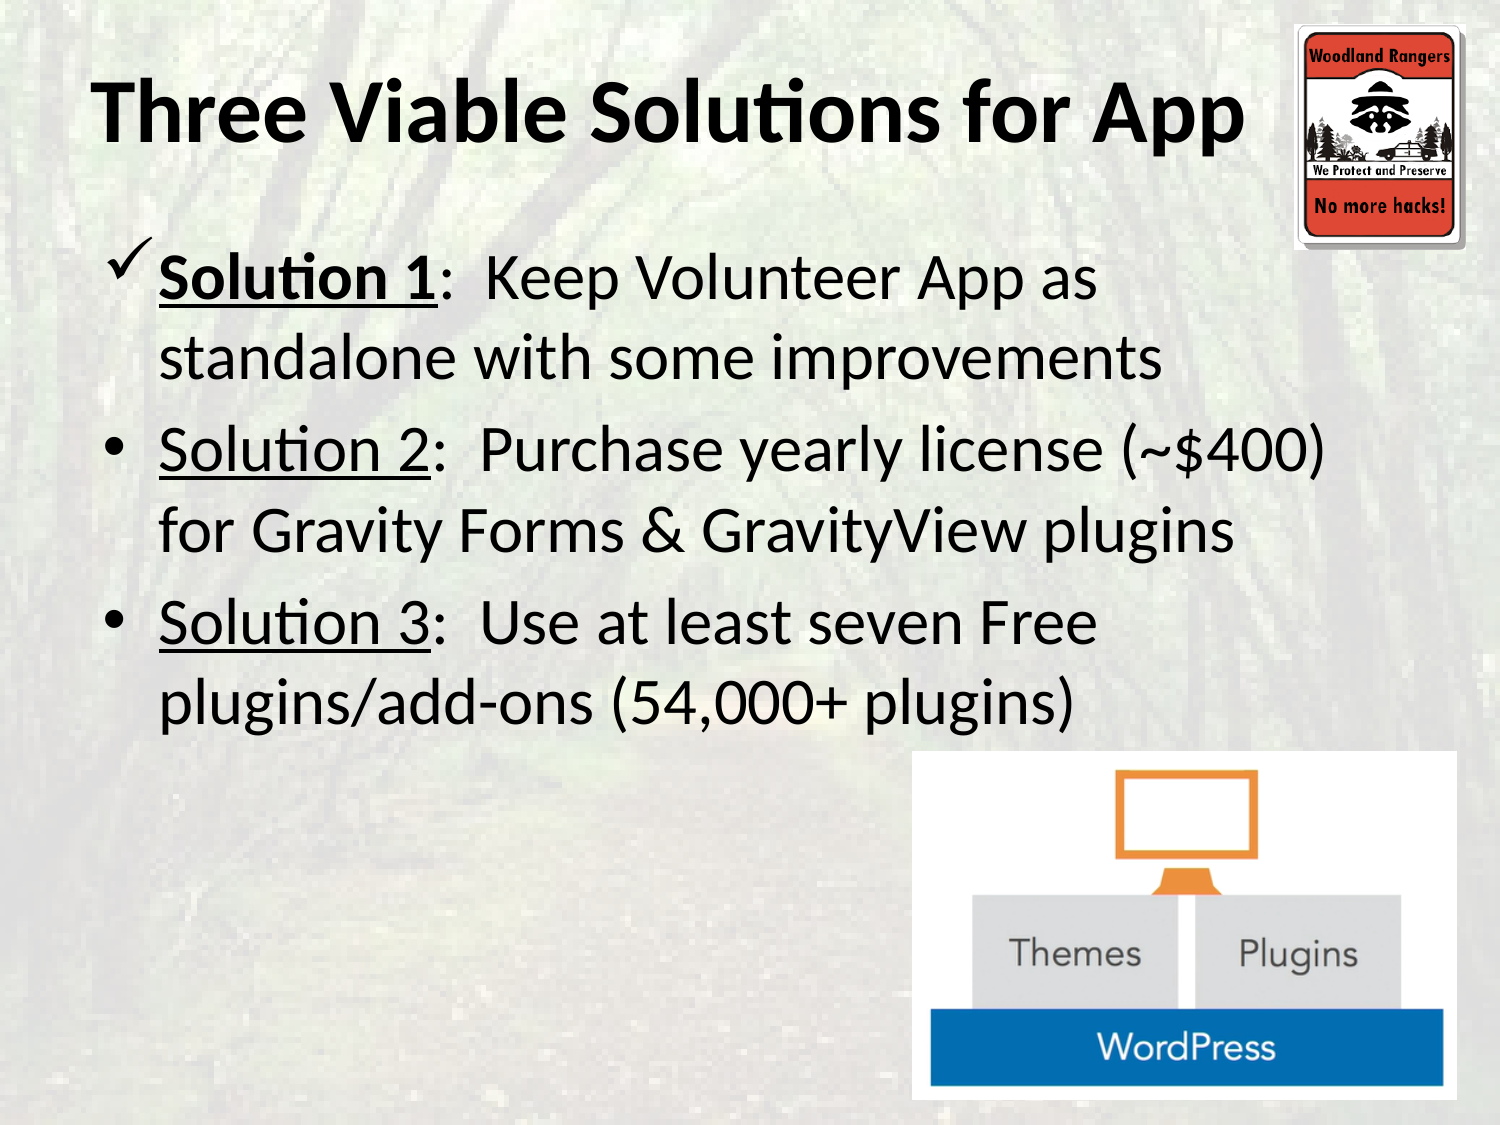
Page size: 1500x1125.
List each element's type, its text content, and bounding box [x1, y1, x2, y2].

picture [1294, 24, 1466, 250]
title Three Viable Solutions for App [75, 12, 1350, 200]
picture [912, 751, 1457, 1101]
list Solution 1: Keep Volunteer App as standalone with some improvements Solution 2: Purchase yearly license (~$400) for Gravity Forms & GravityView plugins Solution 3: Use at least seven Free plugins/add-ons (54,000+ plugins) [87, 224, 1425, 1000]
